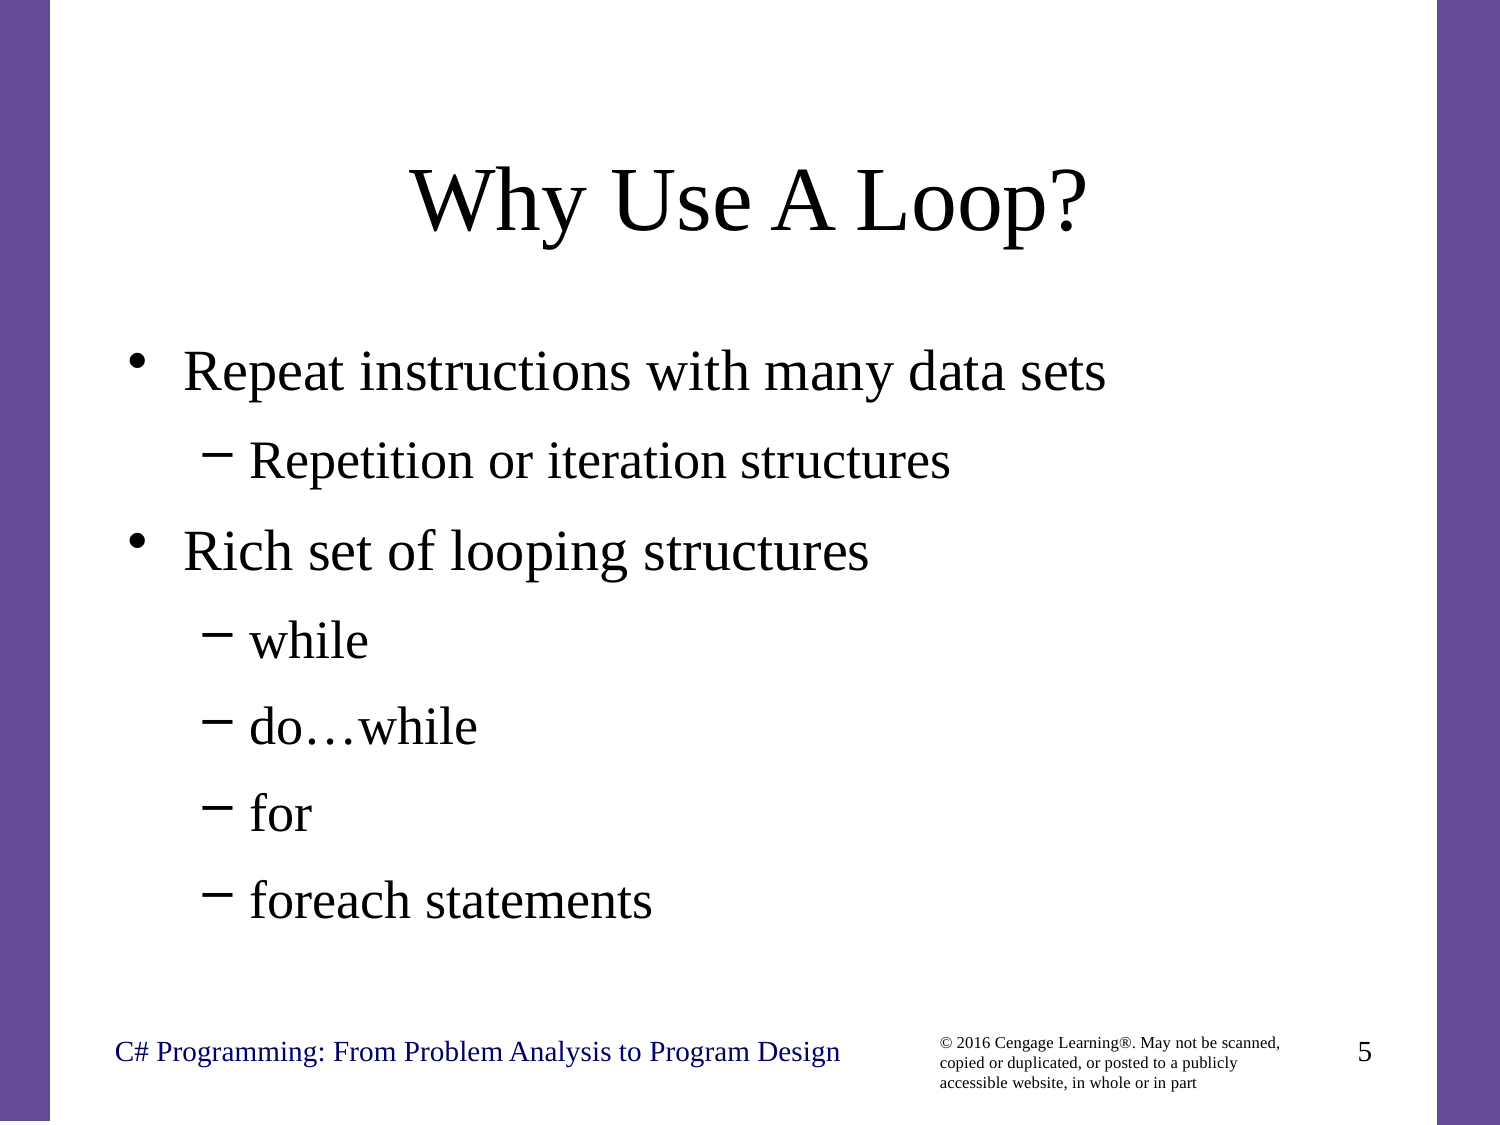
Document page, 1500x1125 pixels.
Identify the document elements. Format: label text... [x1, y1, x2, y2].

picture [0, 0, 50, 1121]
footer C# Programming: From Problem Analysis to Program Design [99, 1024, 988, 1101]
title Why Use A Loop? [112, 99, 1388, 288]
picture [1437, 0, 1500, 1125]
list Repeat instructions with many data sets Repetition or iteration structures Rich set of looping structures while do…while for foreach statements [112, 324, 1388, 1000]
slide_number 5 [1074, 1024, 1388, 1101]
